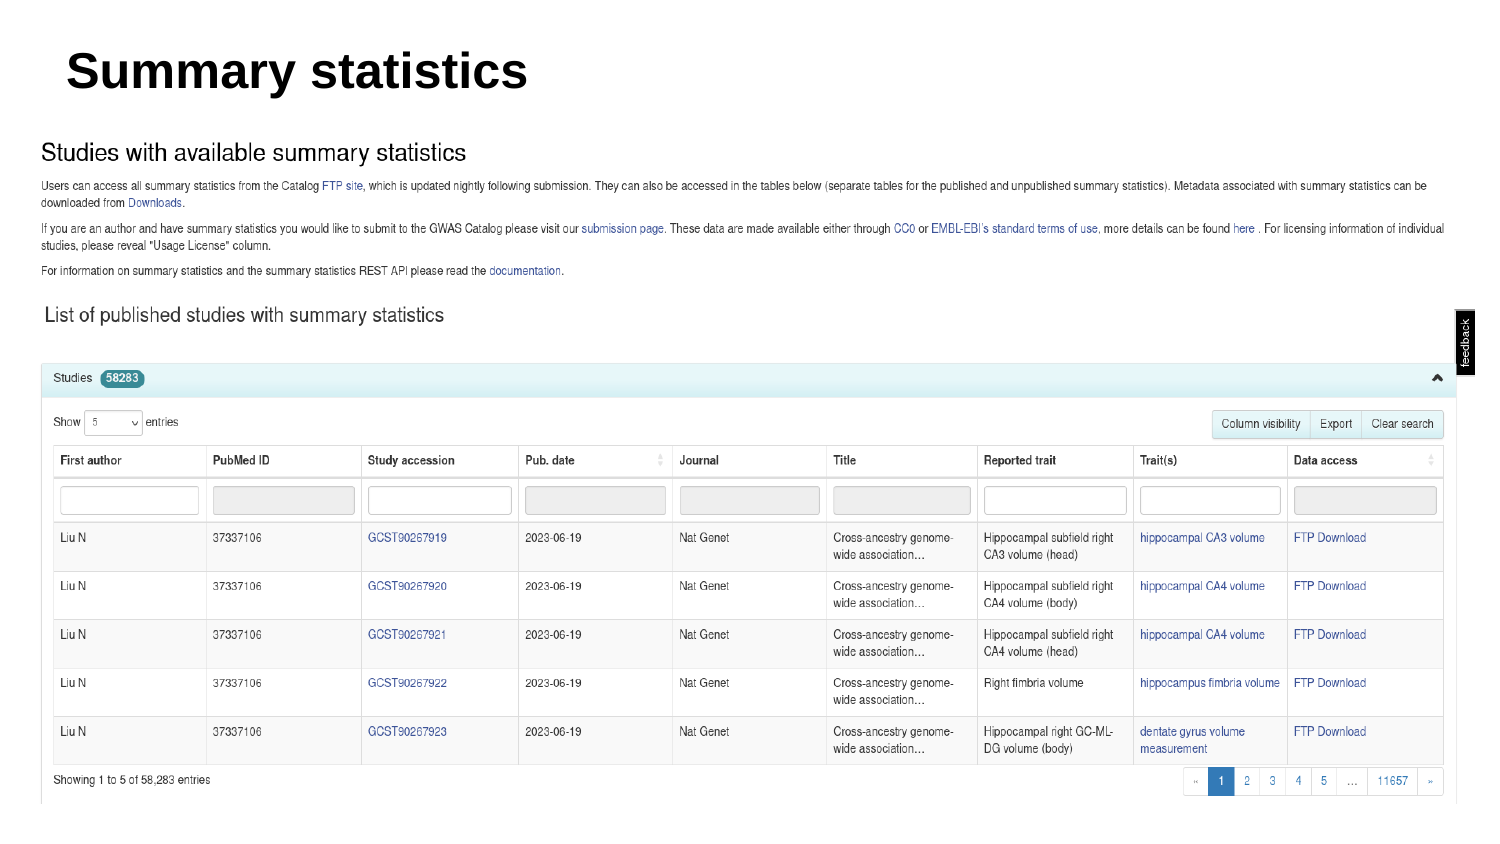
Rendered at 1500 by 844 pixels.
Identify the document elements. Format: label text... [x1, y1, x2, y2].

picture [24, 125, 1476, 804]
title Summary statistics [51, 22, 1449, 117]
